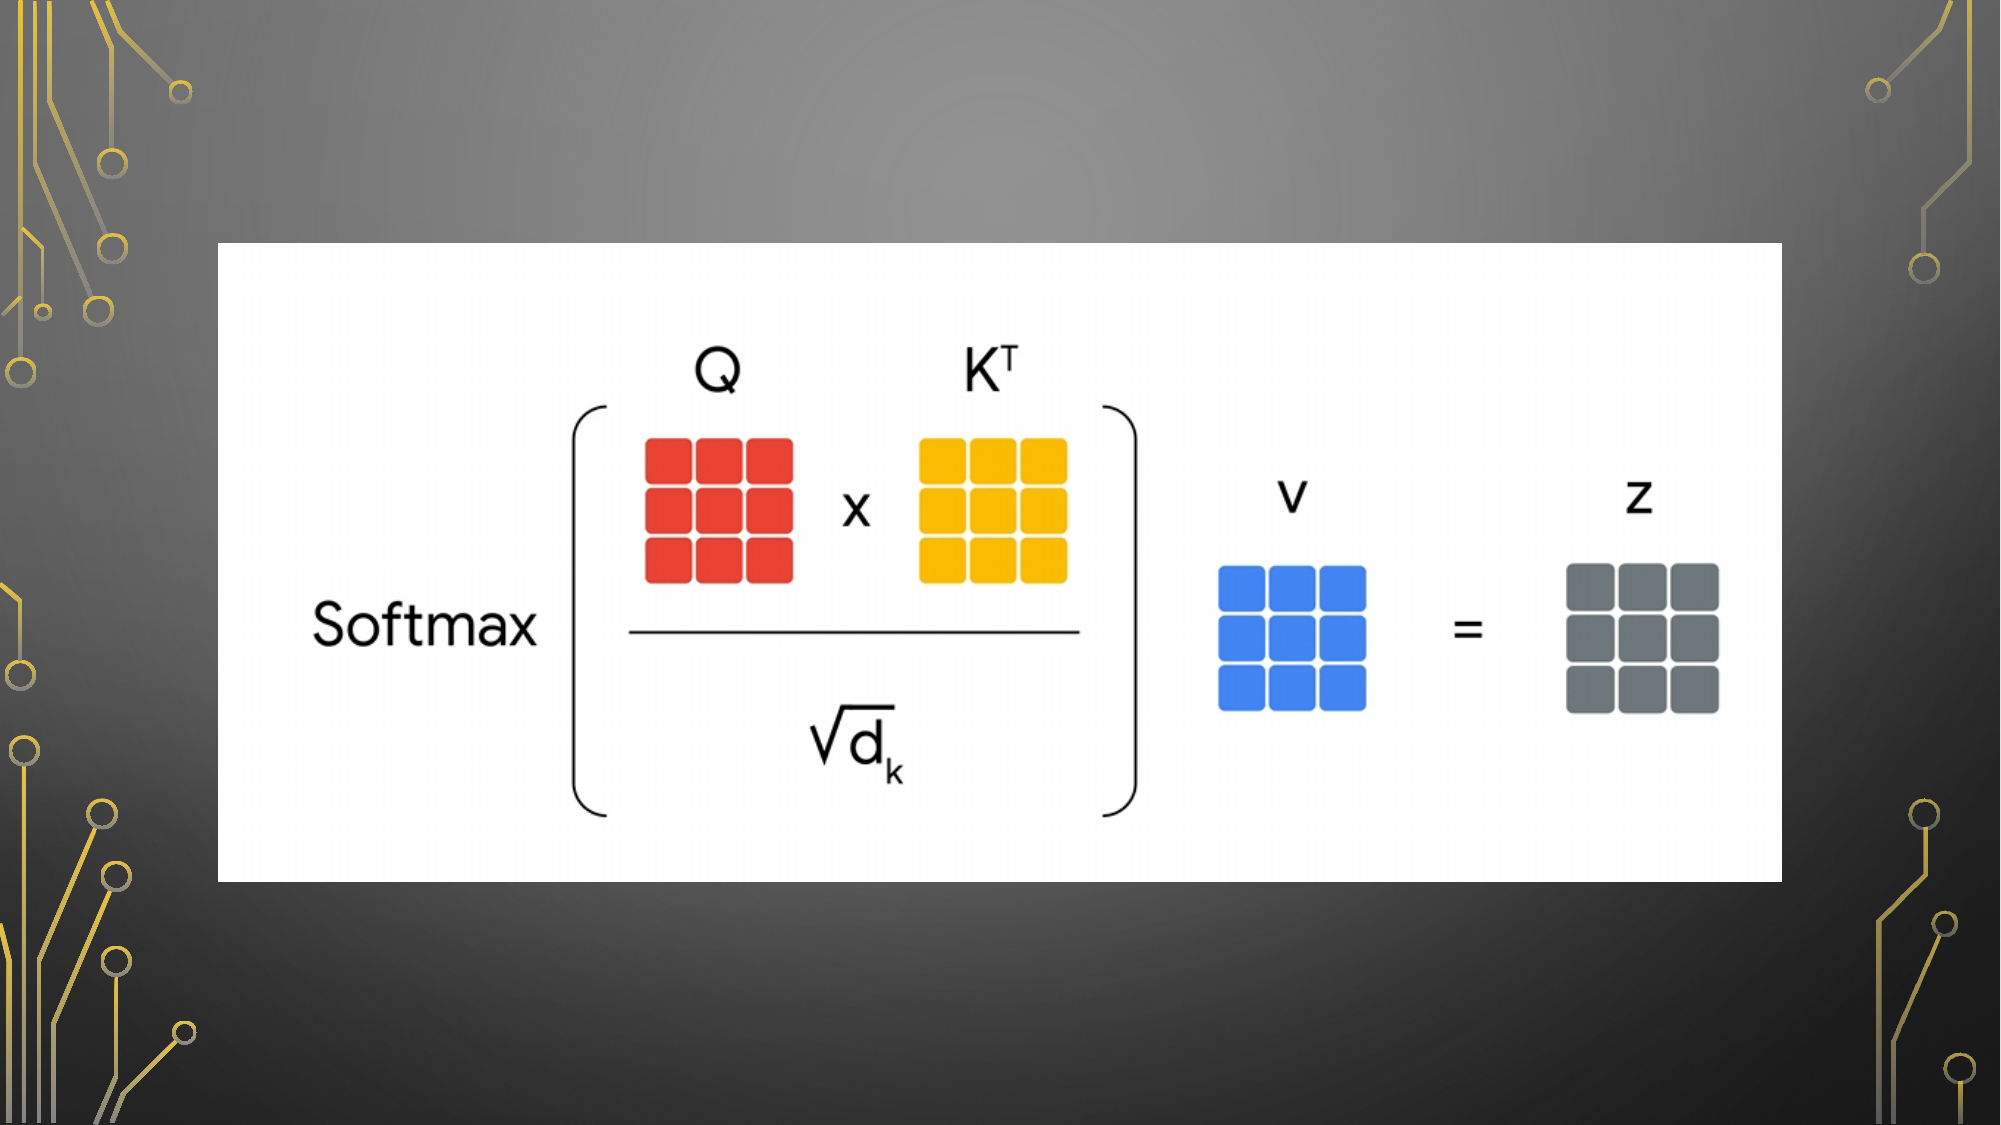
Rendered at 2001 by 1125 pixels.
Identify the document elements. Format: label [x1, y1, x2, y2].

picture [217, 243, 1783, 882]
